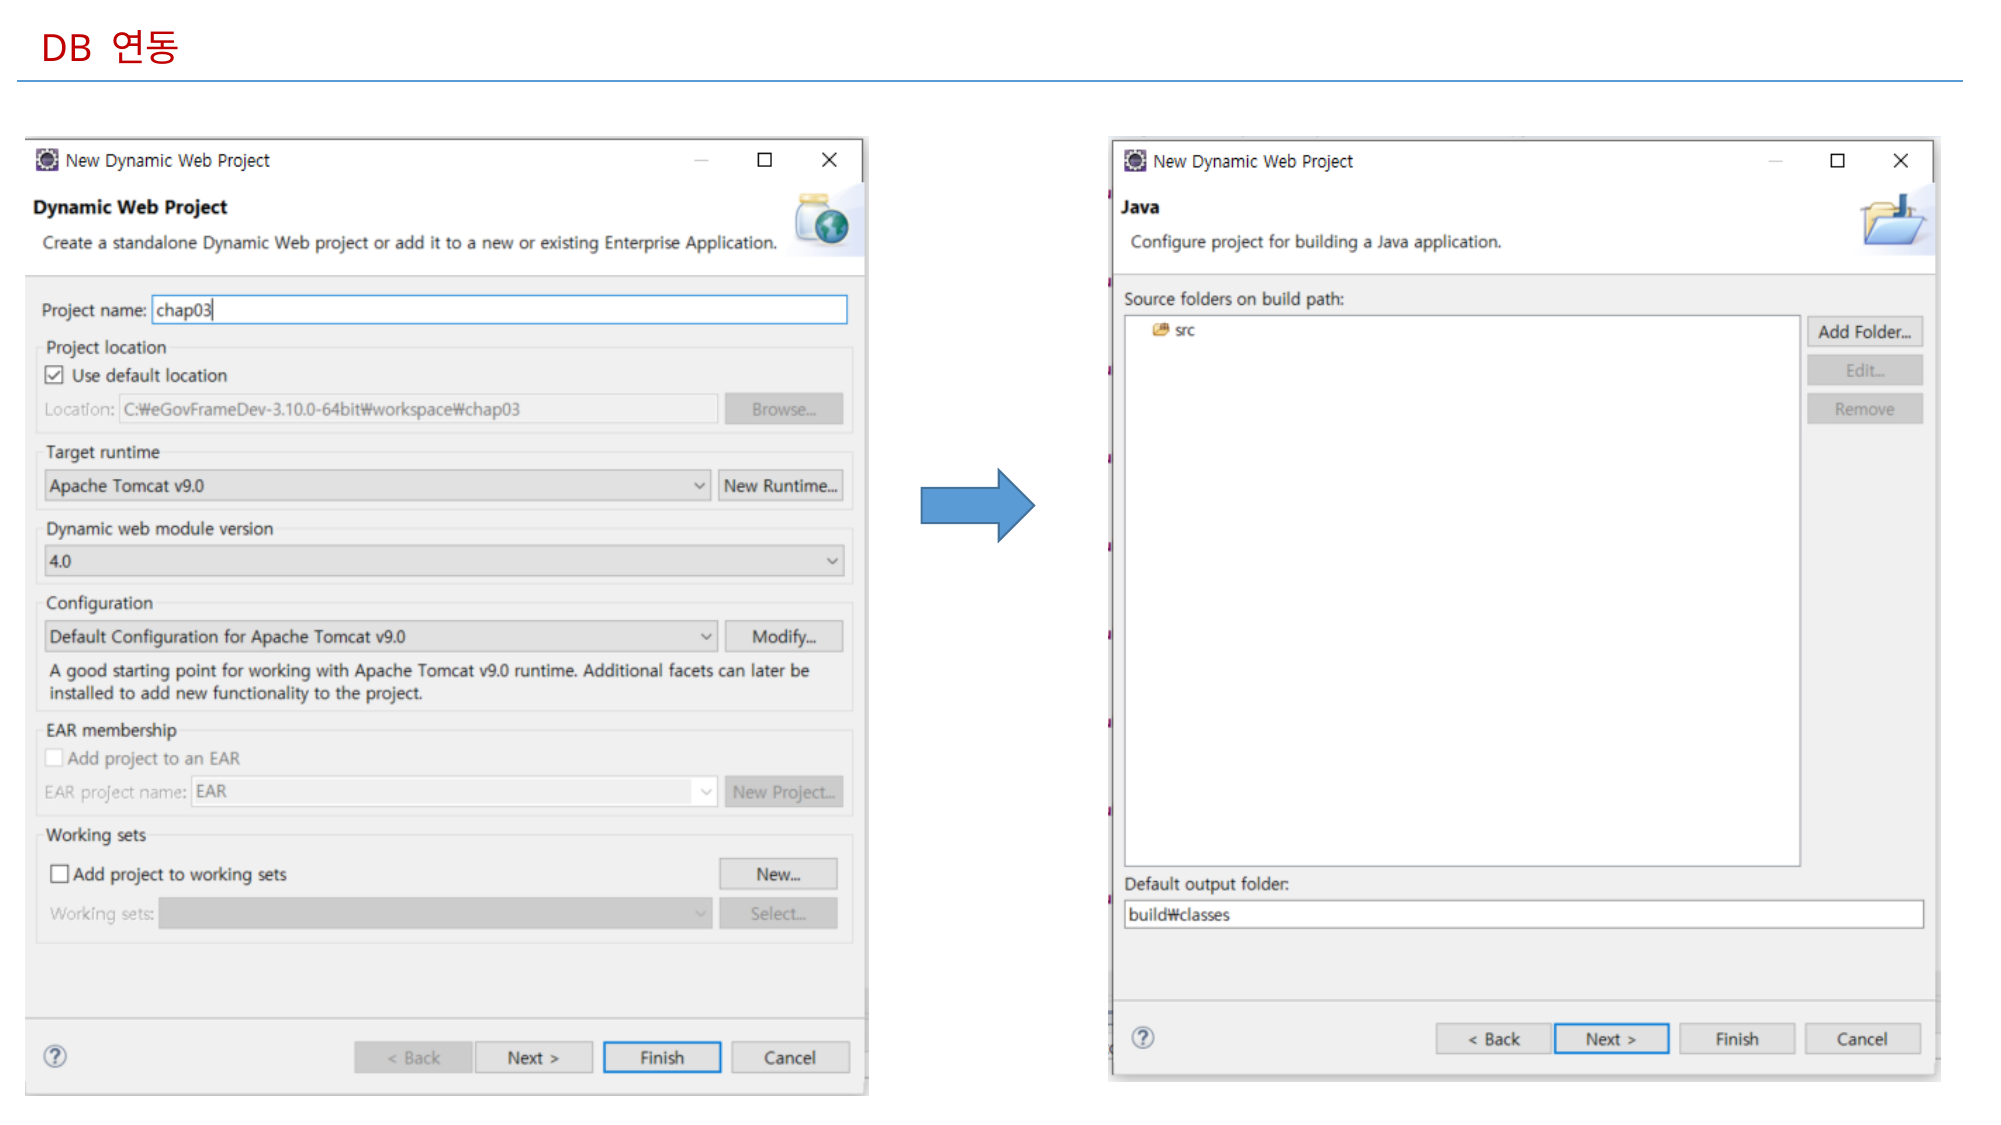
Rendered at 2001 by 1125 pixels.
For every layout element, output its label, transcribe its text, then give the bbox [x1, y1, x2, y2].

picture [1108, 136, 1941, 1082]
text_box [920, 467, 1036, 544]
text_box DB 연동 [25, 16, 729, 77]
picture [25, 136, 869, 1096]
